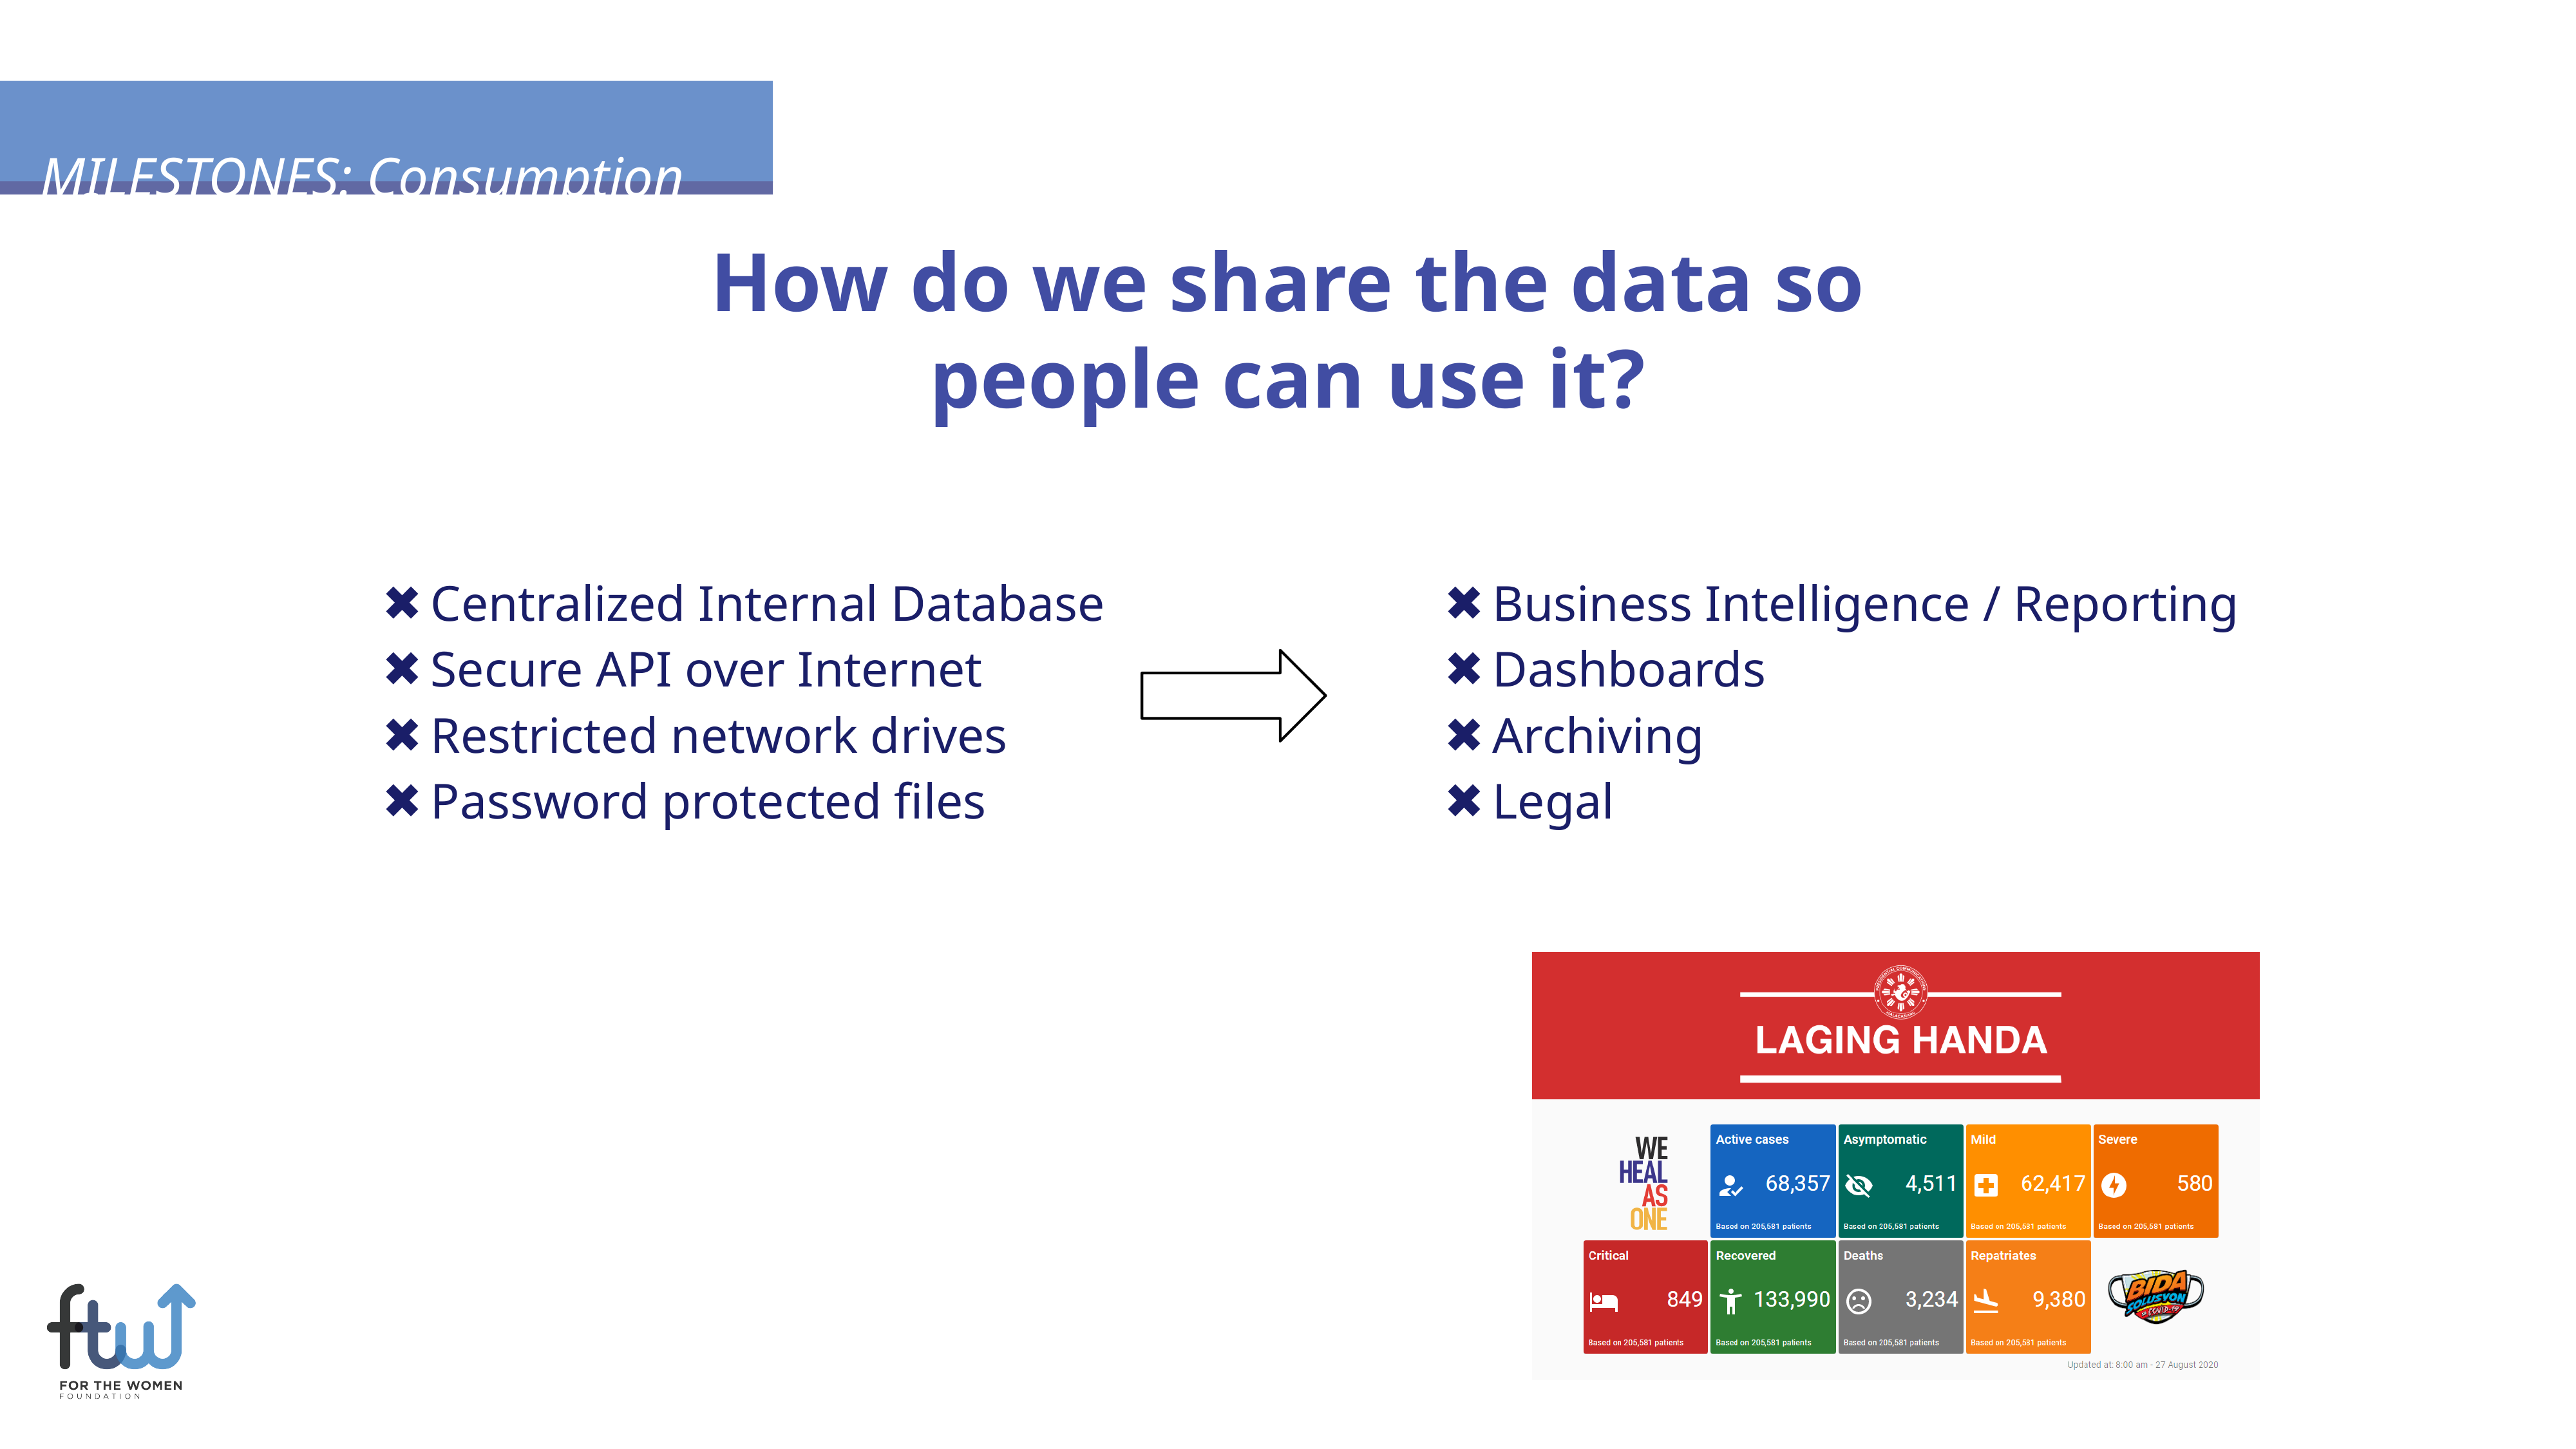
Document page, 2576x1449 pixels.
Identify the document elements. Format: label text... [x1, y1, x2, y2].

text_box [1142, 650, 1326, 741]
picture [0, 1254, 247, 1432]
text_box How do we share the data so people can use it? [593, 283, 1983, 434]
text_box Centralized Internal Database Secure API over Internet Restricted network drives Password protected files [372, 563, 1217, 1016]
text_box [0, 80, 773, 195]
picture [1531, 952, 2260, 1380]
text_box Business Intelligence / Reporting Dashboards Archiving Legal [1434, 563, 2279, 1016]
